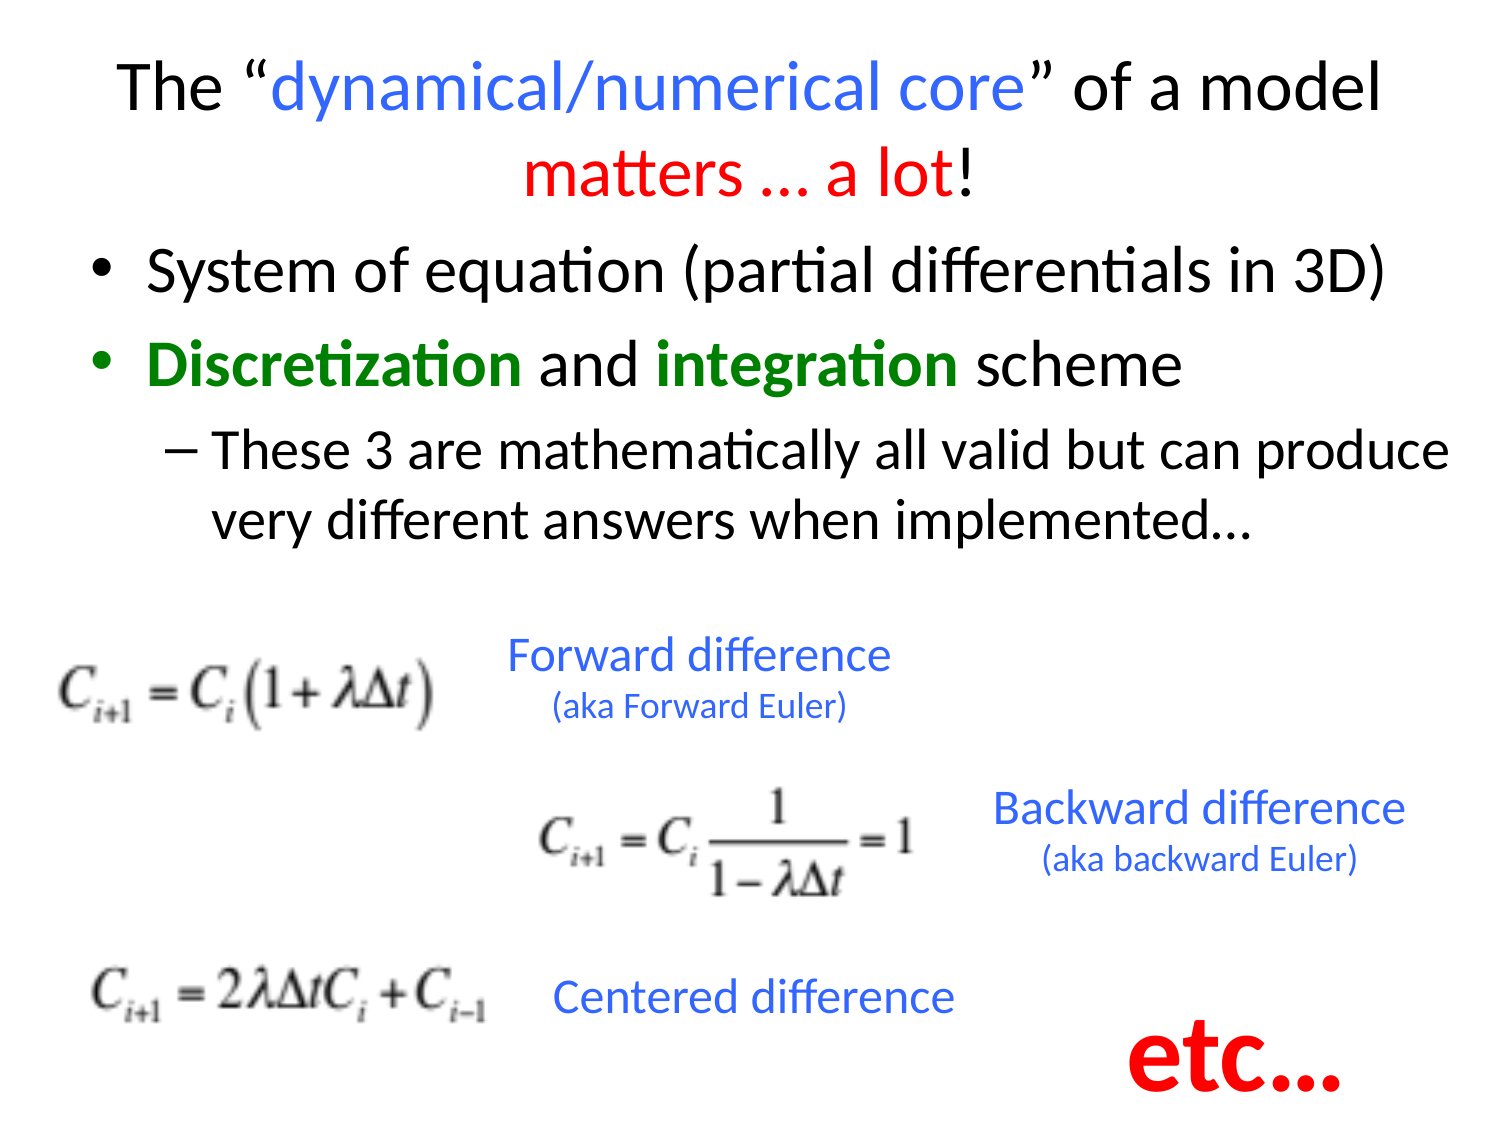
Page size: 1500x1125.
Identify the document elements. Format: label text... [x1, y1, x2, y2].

list System of equation (partial differentials in 3D) Discretization and integration scheme These 3 are mathematically all valid but can produce very different answers when implemented… [75, 218, 1481, 962]
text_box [52, 648, 438, 736]
text_box Backward difference (aka backward Euler) [977, 766, 1422, 887]
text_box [86, 955, 489, 1031]
text_box Forward difference (aka Forward Euler) [492, 614, 907, 734]
text_box Centered difference [538, 955, 971, 1031]
title The “dynamical/numerical core” of a model matters … a lot! [75, 31, 1425, 218]
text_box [534, 772, 918, 901]
text_box etc… [1111, 971, 1362, 1122]
